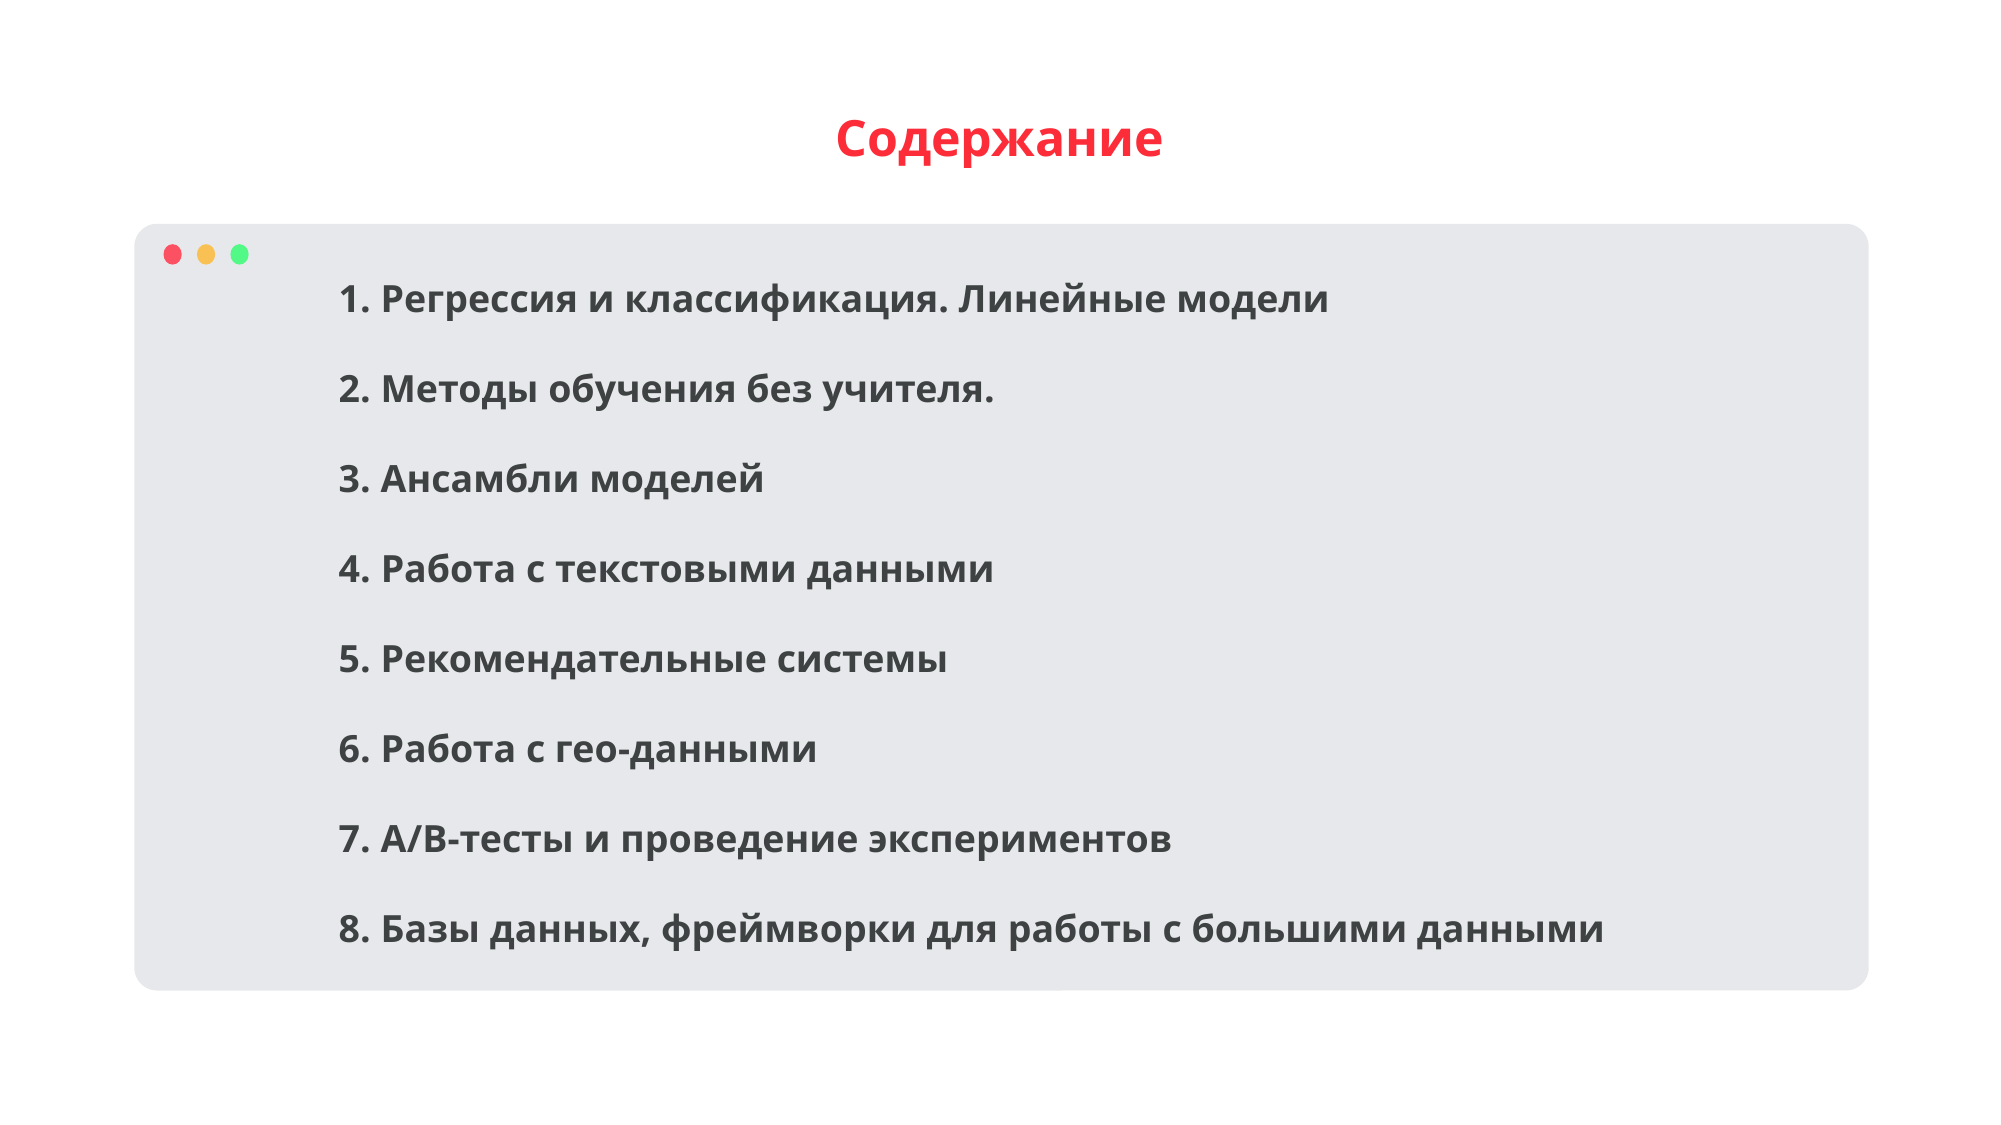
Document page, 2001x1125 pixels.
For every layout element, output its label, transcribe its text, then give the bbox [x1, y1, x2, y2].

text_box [134, 223, 1869, 991]
text_box Содержание [820, 98, 1180, 174]
text_box 1. Регрессия и классификация. Линейные модели 2. Методы обучения без учителя. 3. Ансамбли моделей 4. Работа с текстовыми данными 5. Рекомендательные системы 6. Работа с гео-данными 7. А/B-тесты и проведение экспериментов 8. Базы данных, фреймворки для работы с большими данными [324, 267, 2000, 1003]
